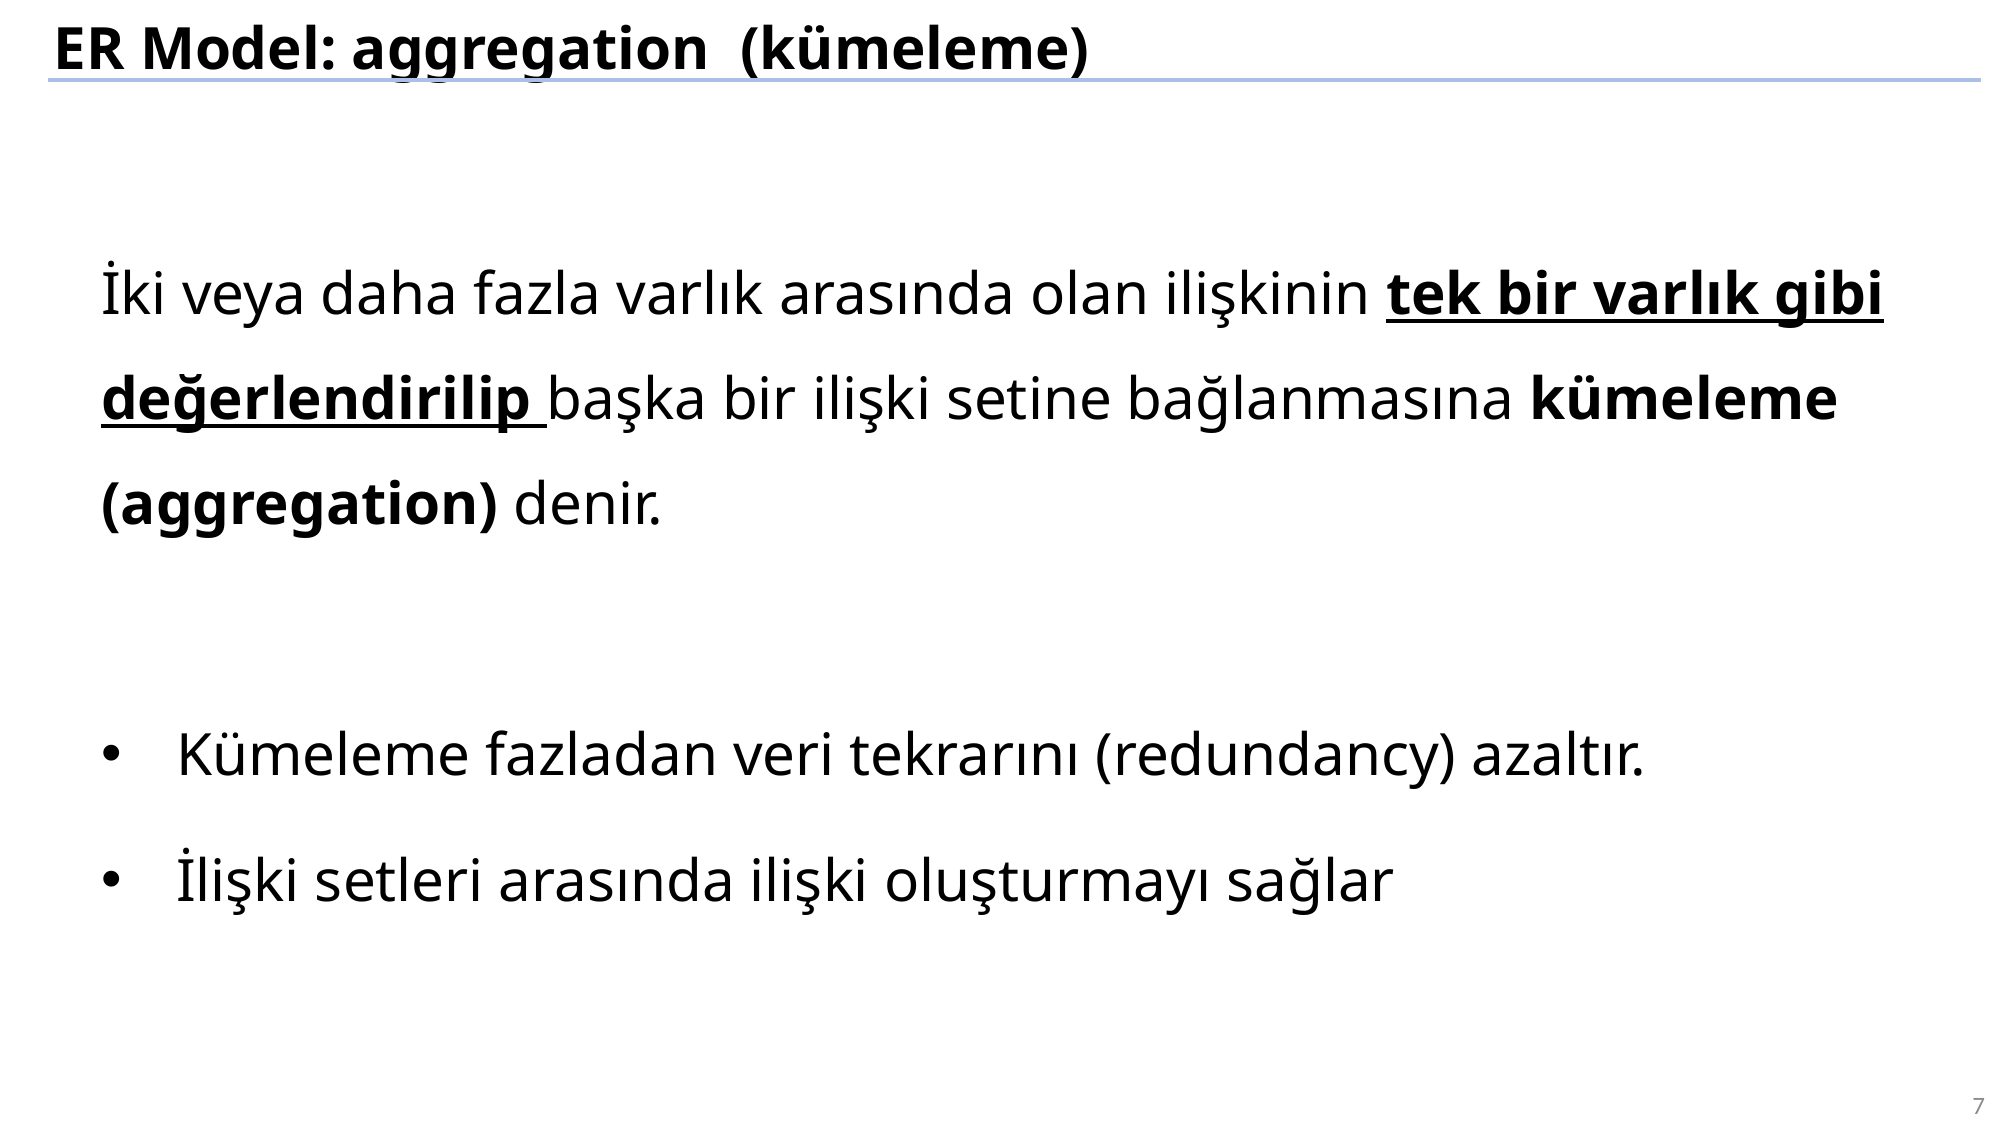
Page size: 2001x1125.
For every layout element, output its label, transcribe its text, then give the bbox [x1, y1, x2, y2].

text_box ER Model: aggregation (kümeleme) [38, 6, 1808, 96]
slide_number 7 [1550, 1083, 2000, 1125]
text_box İki veya daha fazla varlık arasında olan ilişkinin tek bir varlık gibi değerlendirilip başka bir ilişki setine bağlanmasına kümeleme (aggregation) denir. Kümeleme fazladan veri tekrarını (redundancy) azaltır. İlişki setleri arasında ilişki oluşturmayı sağlar [69, 213, 1931, 921]
